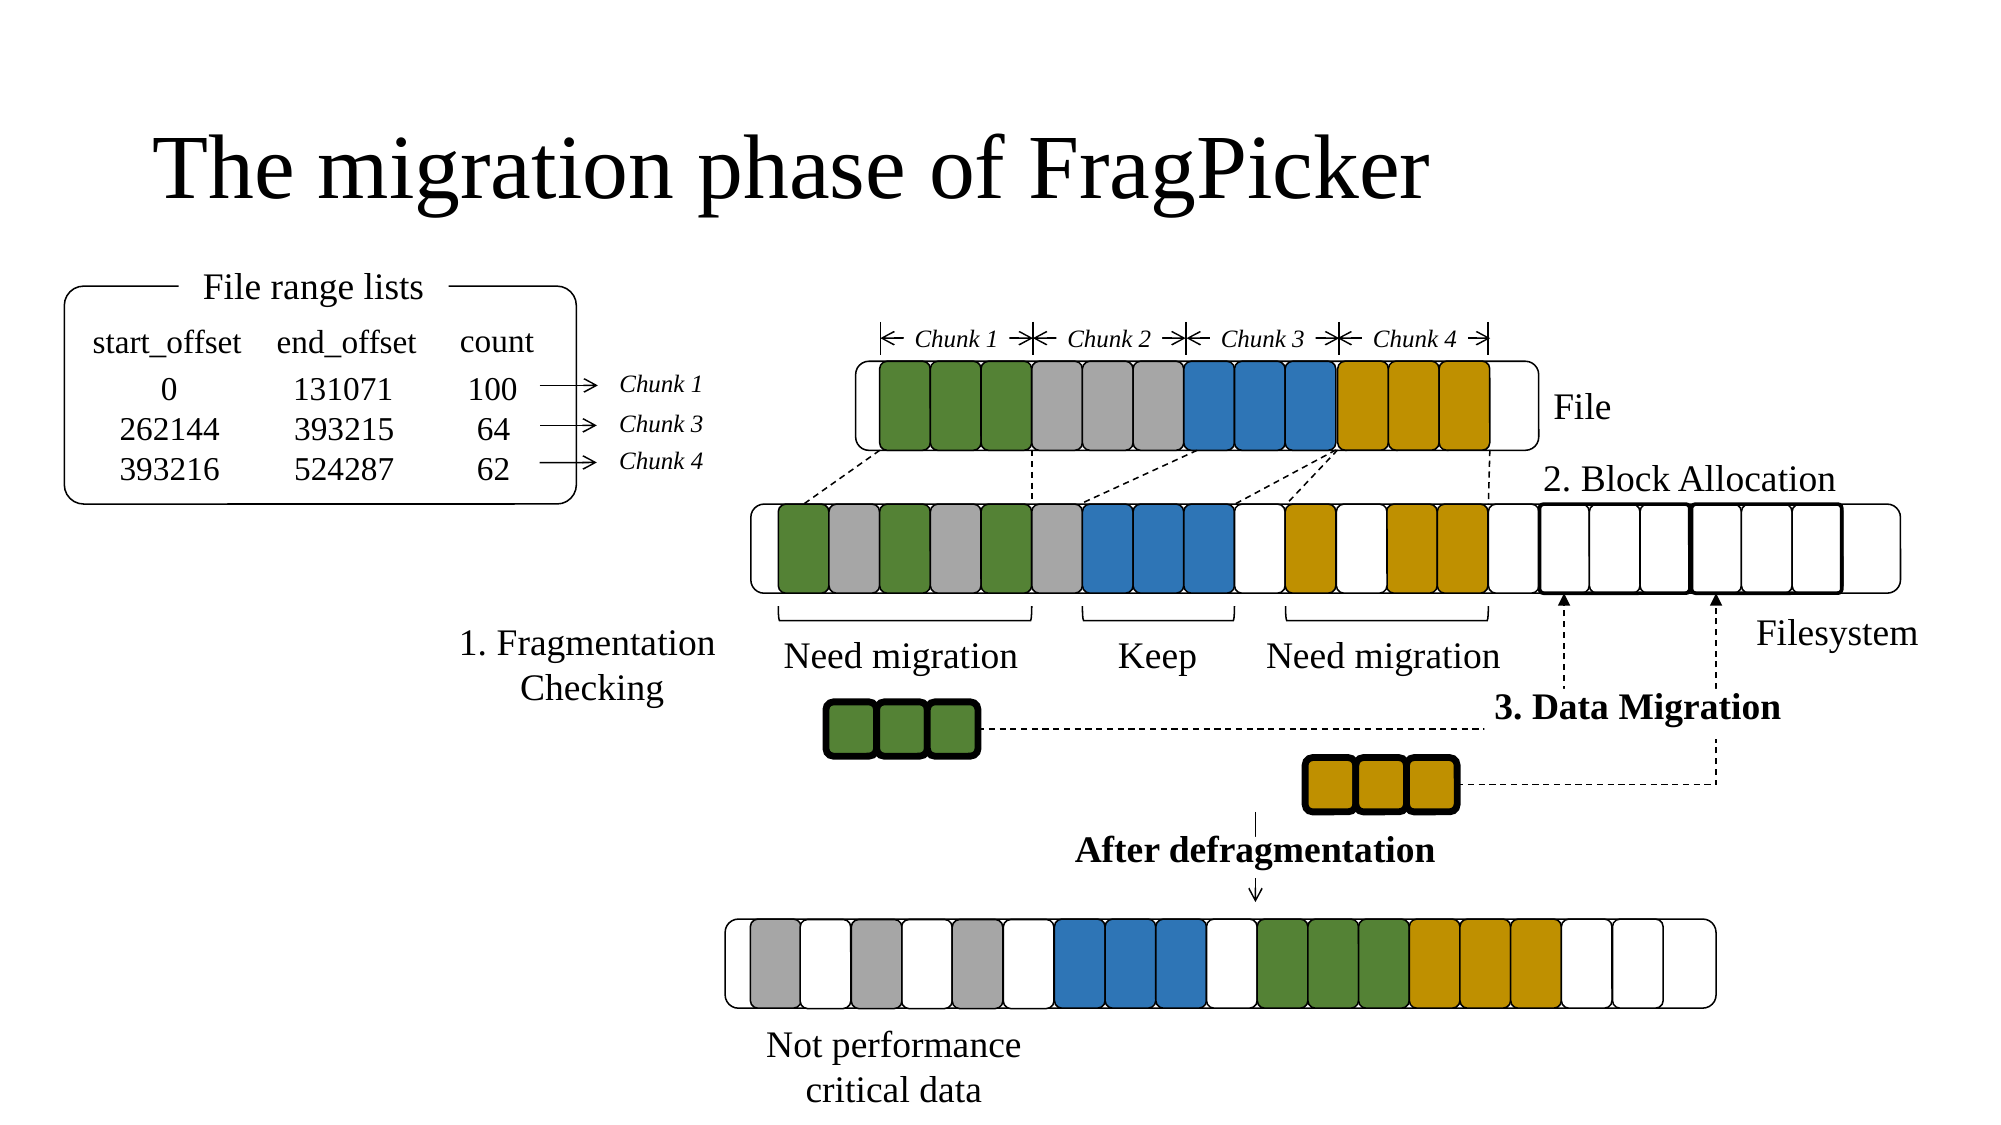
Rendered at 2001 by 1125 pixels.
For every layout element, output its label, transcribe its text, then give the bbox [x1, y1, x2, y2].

text_box [1555, 1006, 1567, 1010]
text_box [873, 591, 886, 595]
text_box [1286, 449, 1338, 504]
text_box [878, 360, 930, 452]
text_box Chunk 2 [1055, 320, 1164, 338]
text_box Chunk 1 [902, 320, 1011, 338]
text_box [1099, 1006, 1111, 1010]
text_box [1082, 450, 1198, 503]
text_box [1256, 918, 1308, 1010]
text_box [724, 918, 756, 1010]
text_box [1149, 1006, 1162, 1010]
text_box [975, 448, 986, 452]
text_box [1182, 360, 1234, 452]
text_box [749, 918, 800, 1010]
text_box [1611, 918, 1665, 1010]
text_box [1306, 918, 1358, 1010]
text_box [1304, 756, 1356, 813]
text_box 2. Block Allocation [1538, 455, 1842, 498]
text_box [1657, 918, 1718, 1010]
text_box Filesystem [1739, 606, 1936, 655]
text_box [1458, 918, 1511, 1010]
text_box [1336, 360, 1388, 452]
text_box [1454, 1006, 1466, 1010]
text_box [1081, 503, 1133, 593]
text_box [1403, 1006, 1415, 1010]
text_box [64, 261, 723, 505]
text_box [1132, 360, 1184, 450]
text_box [1433, 448, 1445, 452]
text_box [924, 591, 936, 595]
text_box 3. Data Migration [1717, 687, 1793, 740]
text_box [1054, 918, 1105, 1010]
text_box [1509, 918, 1561, 1010]
text_box [1387, 360, 1439, 452]
text_box [1332, 360, 1341, 365]
text_box [1233, 360, 1285, 449]
text_box [777, 503, 829, 595]
text_box Chunk 2 [1055, 339, 1164, 356]
text_box [979, 503, 1032, 593]
text_box [878, 503, 930, 595]
text_box [1030, 360, 1082, 452]
text_box [1354, 756, 1406, 813]
text_box [749, 503, 784, 595]
text_box [1408, 918, 1460, 1010]
text_box [854, 360, 885, 452]
text_box [929, 503, 981, 595]
text_box [1081, 360, 1133, 450]
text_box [1457, 593, 1717, 785]
text_box [1560, 918, 1612, 1010]
text_box [1049, 1006, 1061, 1010]
text_box Not performance critical data [730, 1029, 1058, 1102]
text_box [1302, 1006, 1314, 1010]
text_box After defragmentation [1062, 835, 1255, 879]
text_box [1387, 503, 1437, 593]
title The migration phase of FragPicker [137, 59, 1863, 278]
text_box [777, 606, 977, 622]
text_box [902, 918, 952, 1010]
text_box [803, 450, 880, 505]
text_box [1284, 360, 1337, 449]
text_box [1839, 503, 1902, 595]
text_box [1352, 1006, 1365, 1010]
text_box [1538, 503, 1691, 593]
text_box [1182, 503, 1234, 593]
text_box [1438, 360, 1491, 452]
text_box [951, 918, 1003, 1010]
text_box [1233, 505, 1285, 593]
text_box [1487, 503, 1538, 593]
text_box [1335, 503, 1389, 593]
text_box [1436, 503, 1488, 593]
text_box [799, 918, 851, 1010]
text_box [1205, 918, 1257, 1010]
text_box After defragmentation [1256, 835, 1449, 879]
text_box [1154, 918, 1206, 1010]
text_box [1030, 503, 1082, 593]
text_box [1200, 1006, 1213, 1010]
text_box 1. Fragmentation Checking [428, 626, 756, 699]
text_box [1690, 503, 1843, 595]
text_box [998, 1006, 1008, 1010]
text_box [998, 918, 1008, 922]
text_box [827, 505, 880, 595]
text_box [1002, 918, 1055, 1010]
text_box [926, 700, 980, 758]
text_box [823, 591, 835, 595]
text_box Chunk 4 [1361, 320, 1469, 338]
text_box [925, 448, 936, 452]
text_box [1504, 1006, 1517, 1010]
text_box Need migration [766, 629, 977, 678]
text_box Chunk 1 [902, 339, 1011, 356]
text_box [850, 918, 903, 1010]
text_box Chunk 3 [1208, 339, 1317, 356]
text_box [1234, 449, 1336, 505]
text_box [947, 918, 957, 922]
text_box [846, 918, 856, 922]
text_box [1606, 1006, 1619, 1010]
text_box [1357, 918, 1409, 1010]
text_box [1284, 505, 1336, 593]
text_box [929, 360, 981, 452]
text_box [1405, 756, 1459, 813]
text_box [1382, 448, 1394, 452]
text_box [875, 700, 927, 758]
text_box [824, 700, 876, 758]
text_box [1251, 1006, 1263, 1010]
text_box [977, 593, 1457, 730]
text_box [1132, 503, 1184, 593]
text_box [1104, 918, 1156, 1010]
text_box [1486, 360, 1540, 452]
text_box Chunk 3 [1208, 320, 1317, 338]
text_box Chunk 4 [1361, 339, 1469, 356]
text_box [979, 360, 1032, 452]
text_box File [1540, 380, 1625, 429]
